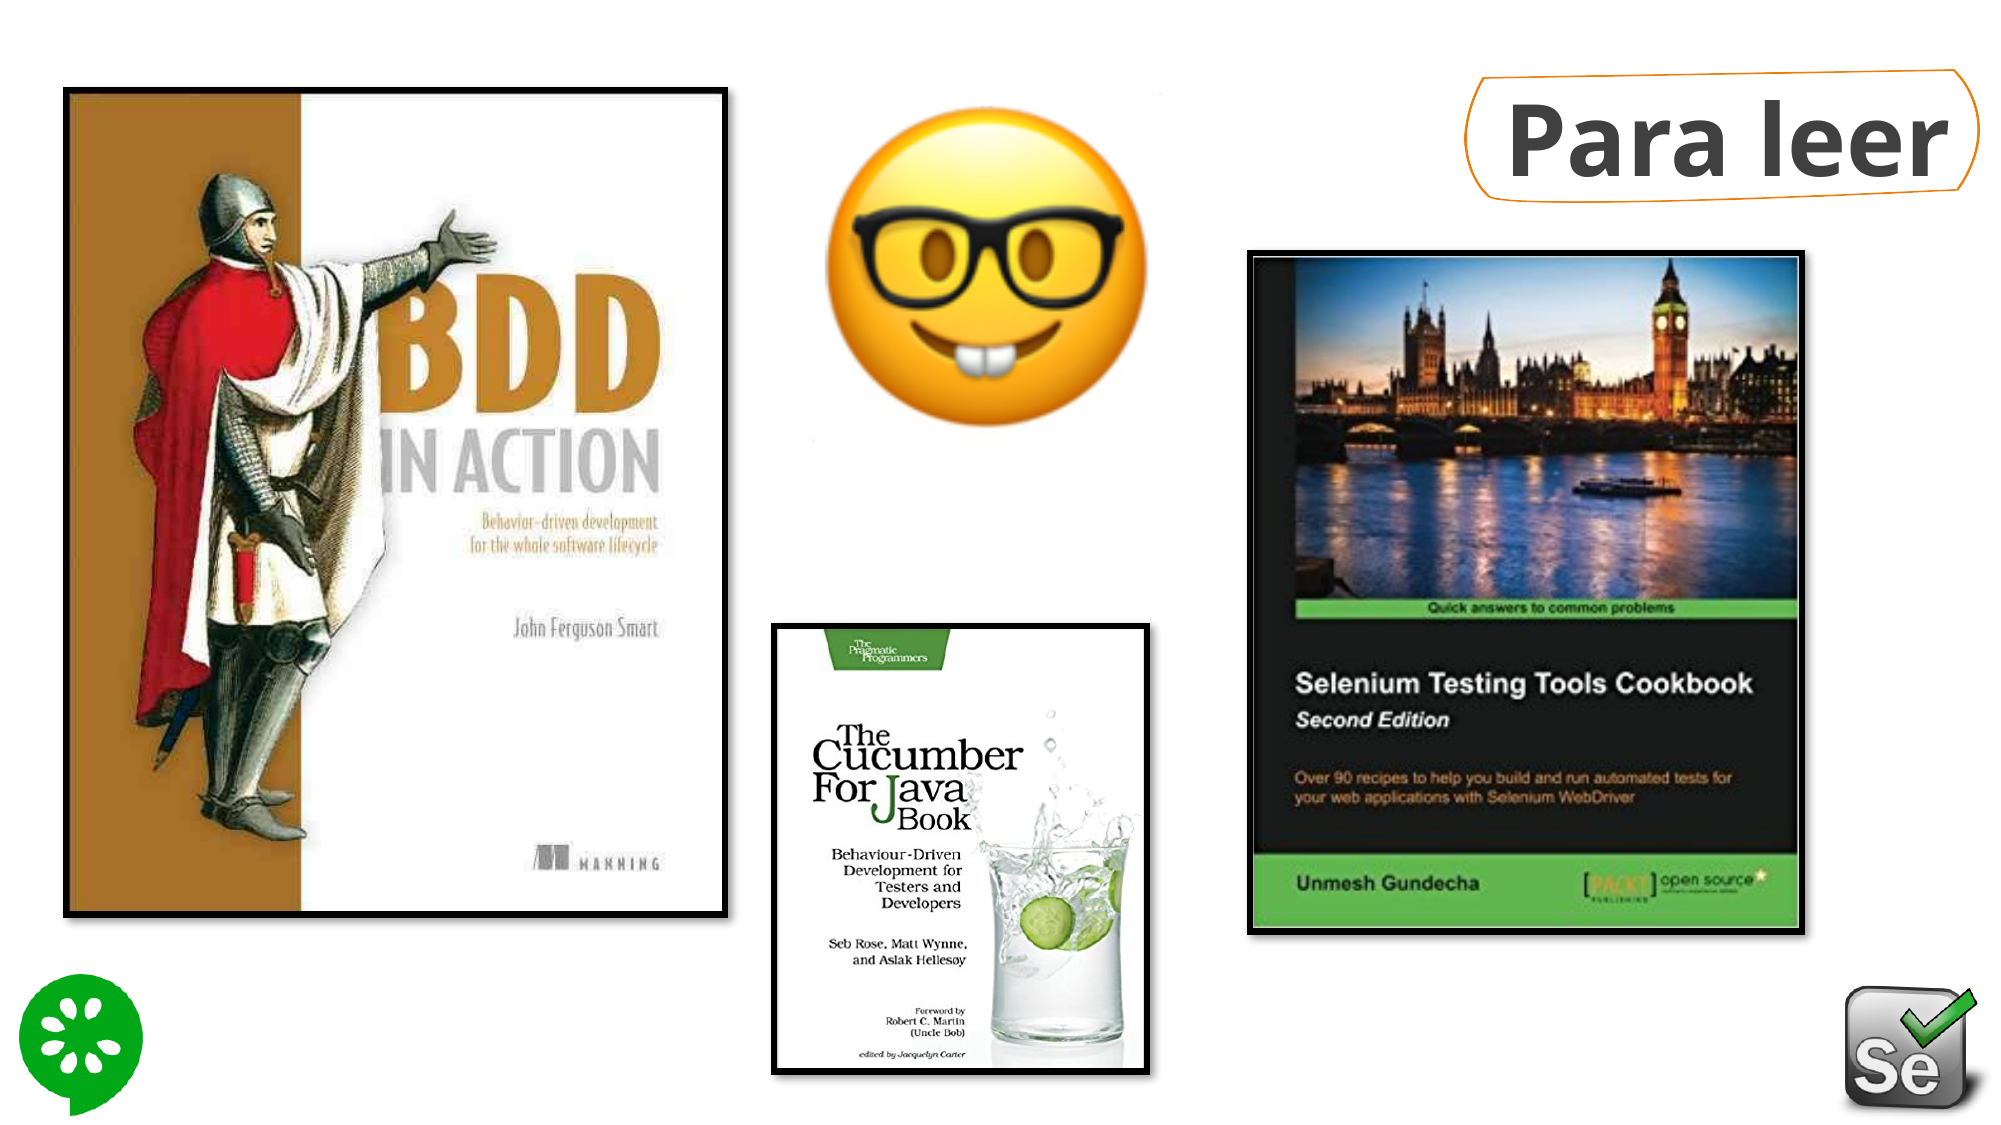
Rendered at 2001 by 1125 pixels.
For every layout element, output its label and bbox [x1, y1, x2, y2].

picture [812, 92, 1163, 444]
picture [1463, 69, 1980, 203]
picture [68, 92, 723, 912]
picture [9, 974, 152, 1116]
picture [1252, 255, 1800, 929]
picture [777, 628, 1145, 1069]
picture [1835, 978, 1992, 1120]
